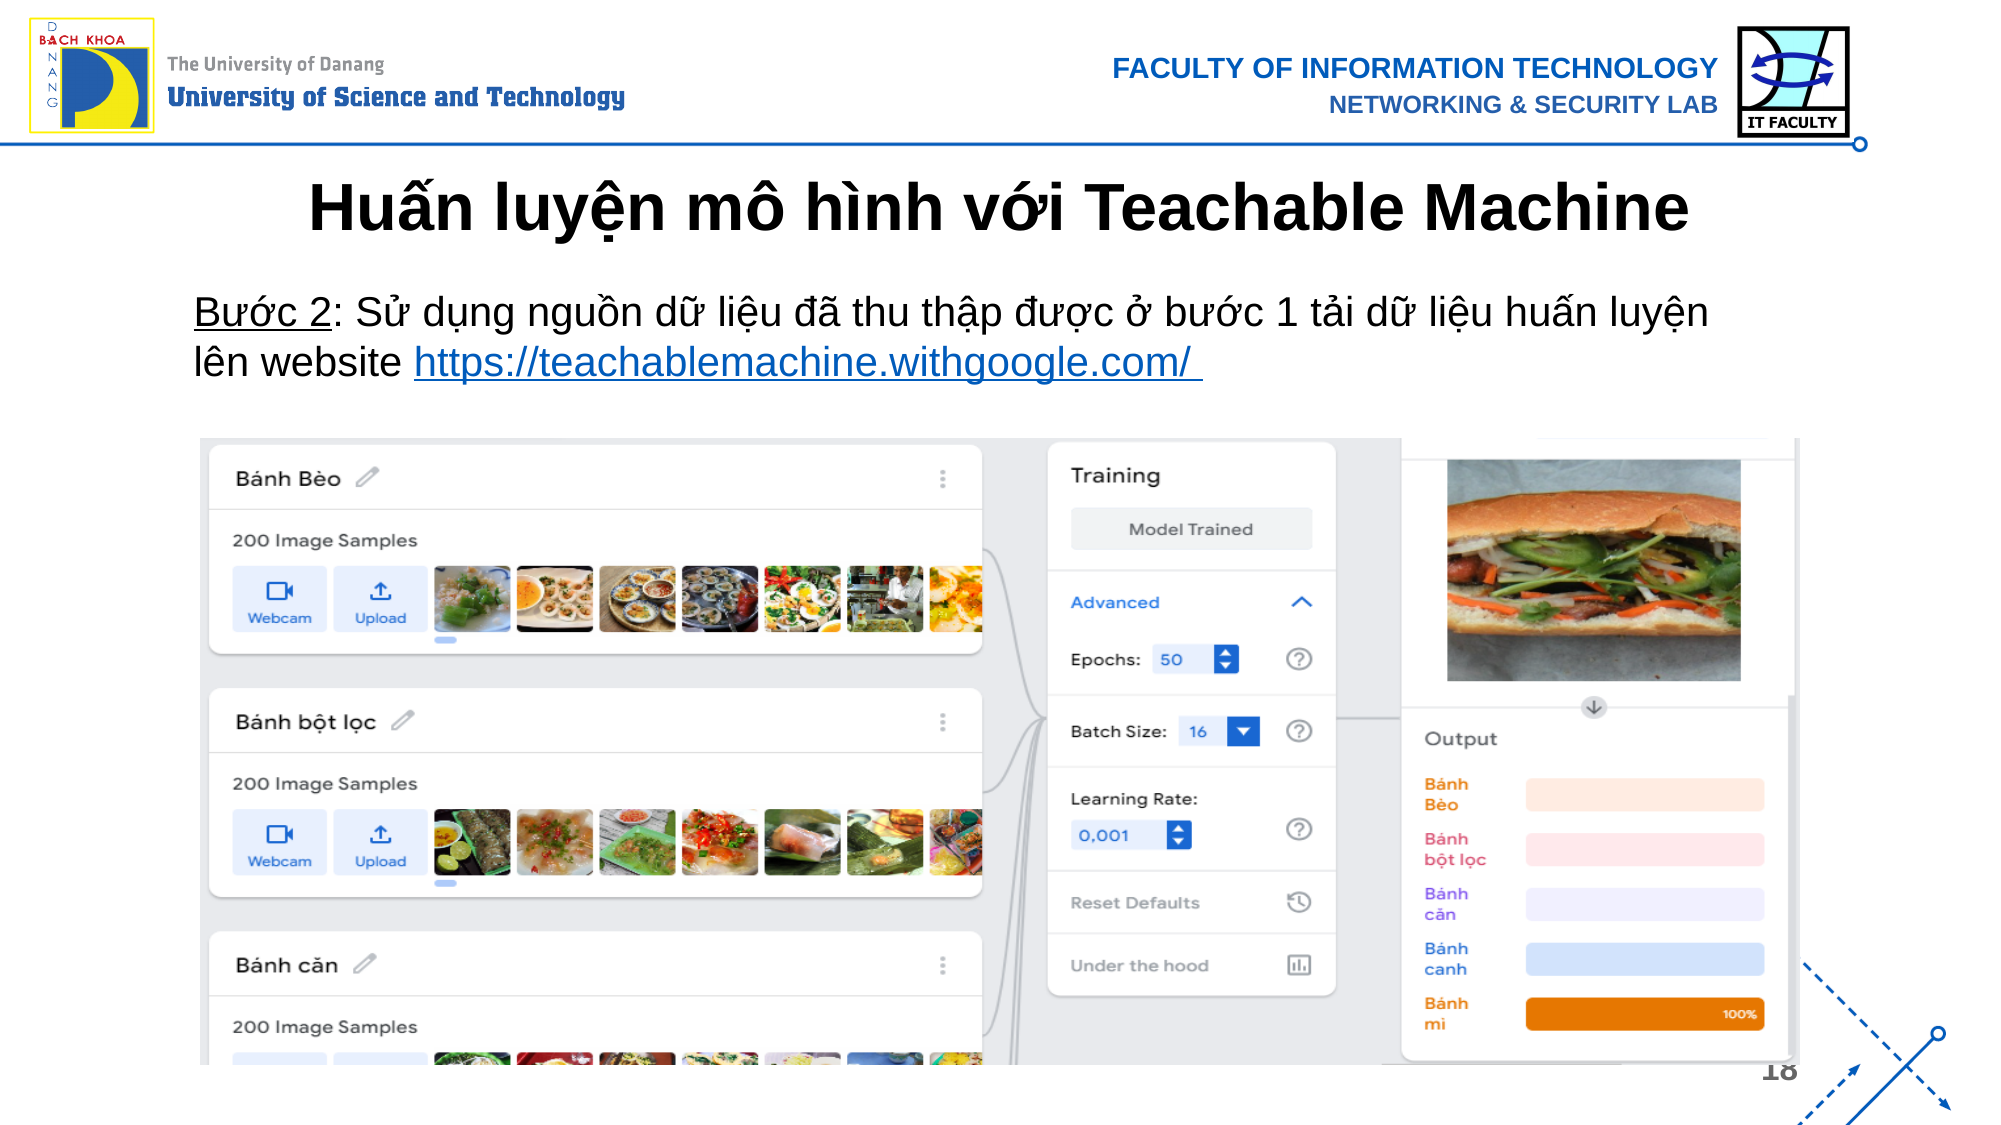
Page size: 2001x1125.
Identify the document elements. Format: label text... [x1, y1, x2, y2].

text_box Bước 2: Sử dụng nguồn dữ liệu đã thu thập được ở bước 1 tải dữ liệu huấn luyện lên website https://teachablemachine.withgoogle.com/ [178, 277, 1764, 437]
title Huấn luyện mô hình với Teachable Machine [43, 165, 1957, 242]
picture [0, 0, 2001, 1125]
